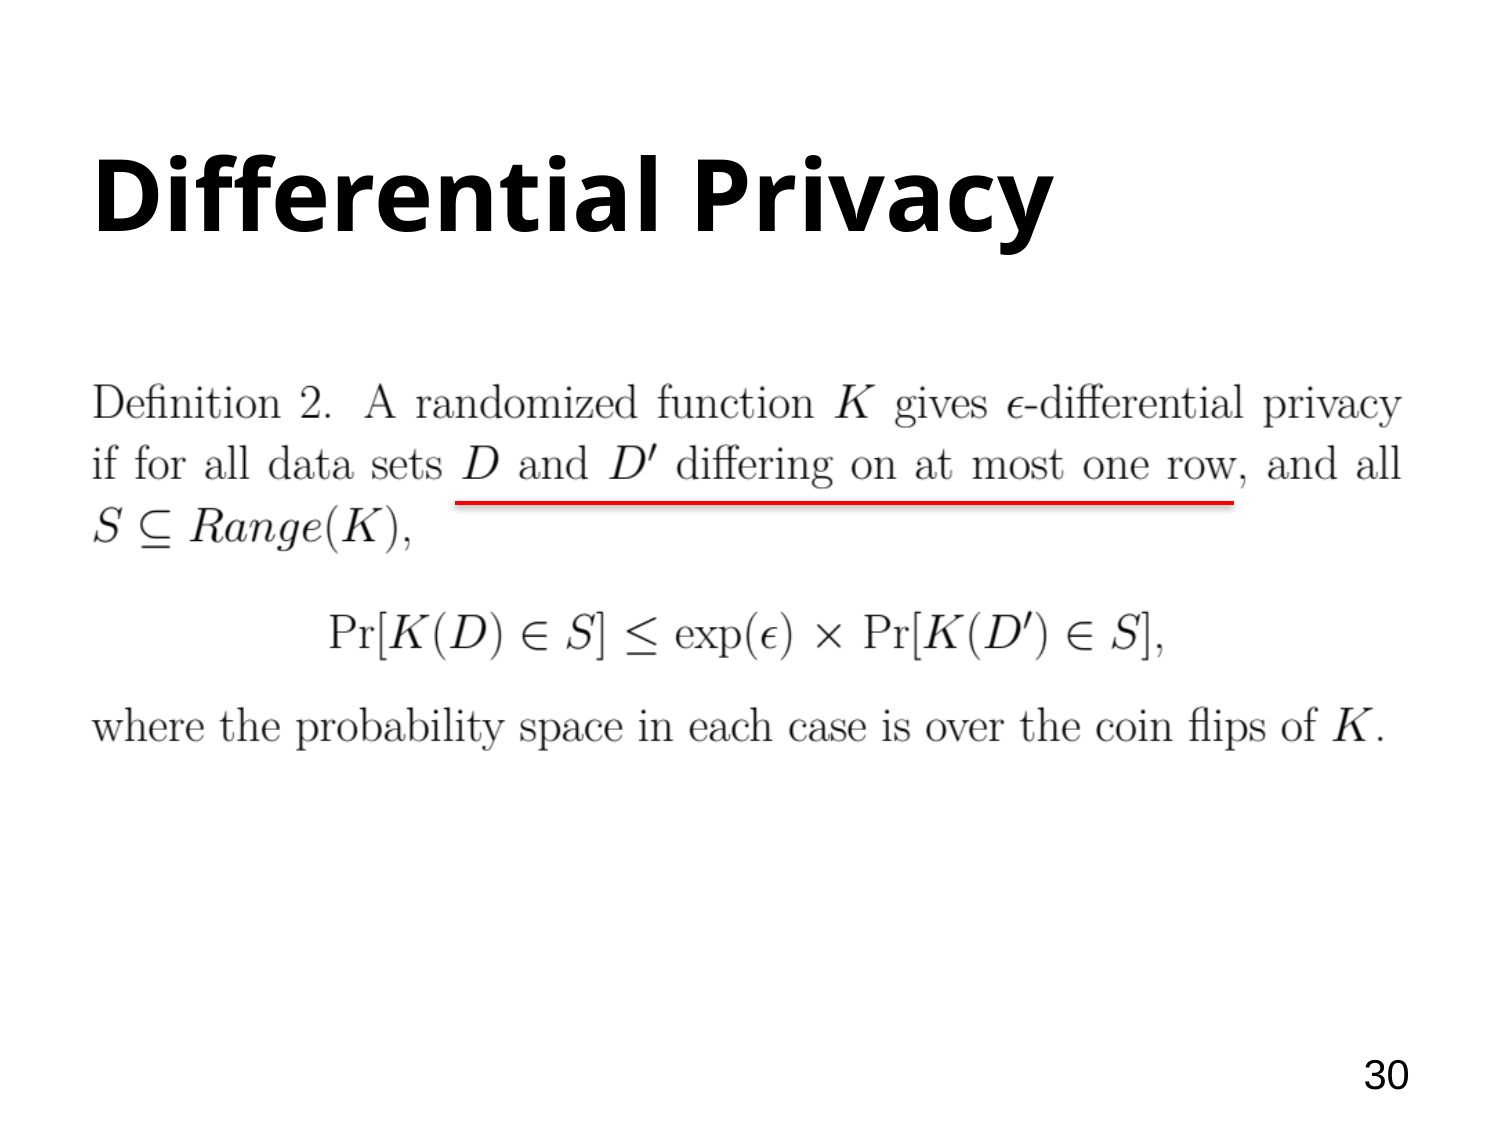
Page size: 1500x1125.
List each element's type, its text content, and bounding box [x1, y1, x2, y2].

slide_number 30 [1074, 1042, 1425, 1103]
picture [81, 374, 1412, 752]
title Differential Privacy [74, 97, 1426, 286]
